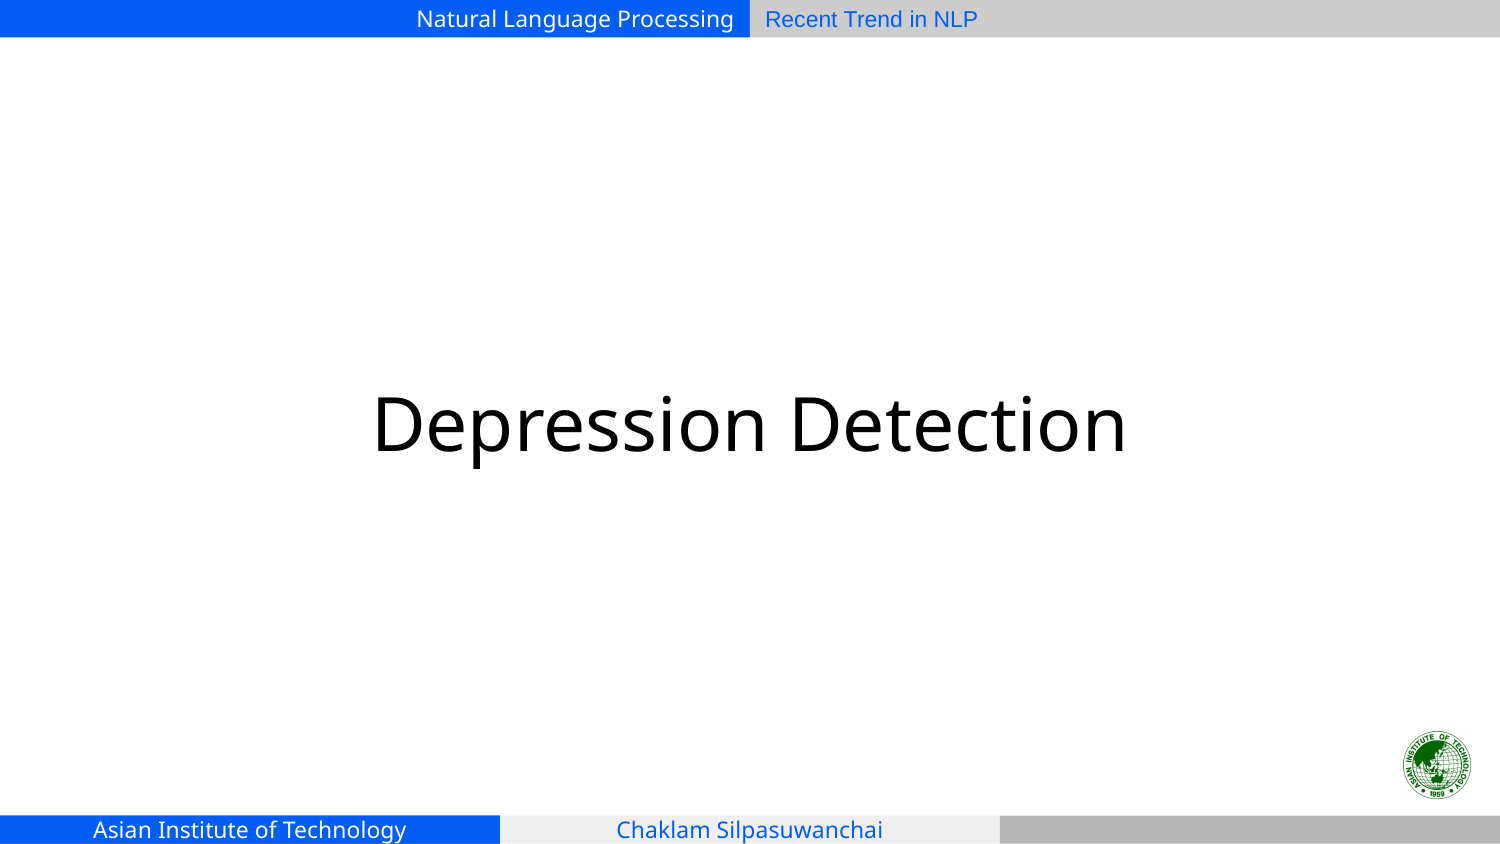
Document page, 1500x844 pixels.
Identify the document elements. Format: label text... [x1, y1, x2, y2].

picture [1403, 731, 1471, 799]
title Depression Detection [51, 352, 1449, 491]
